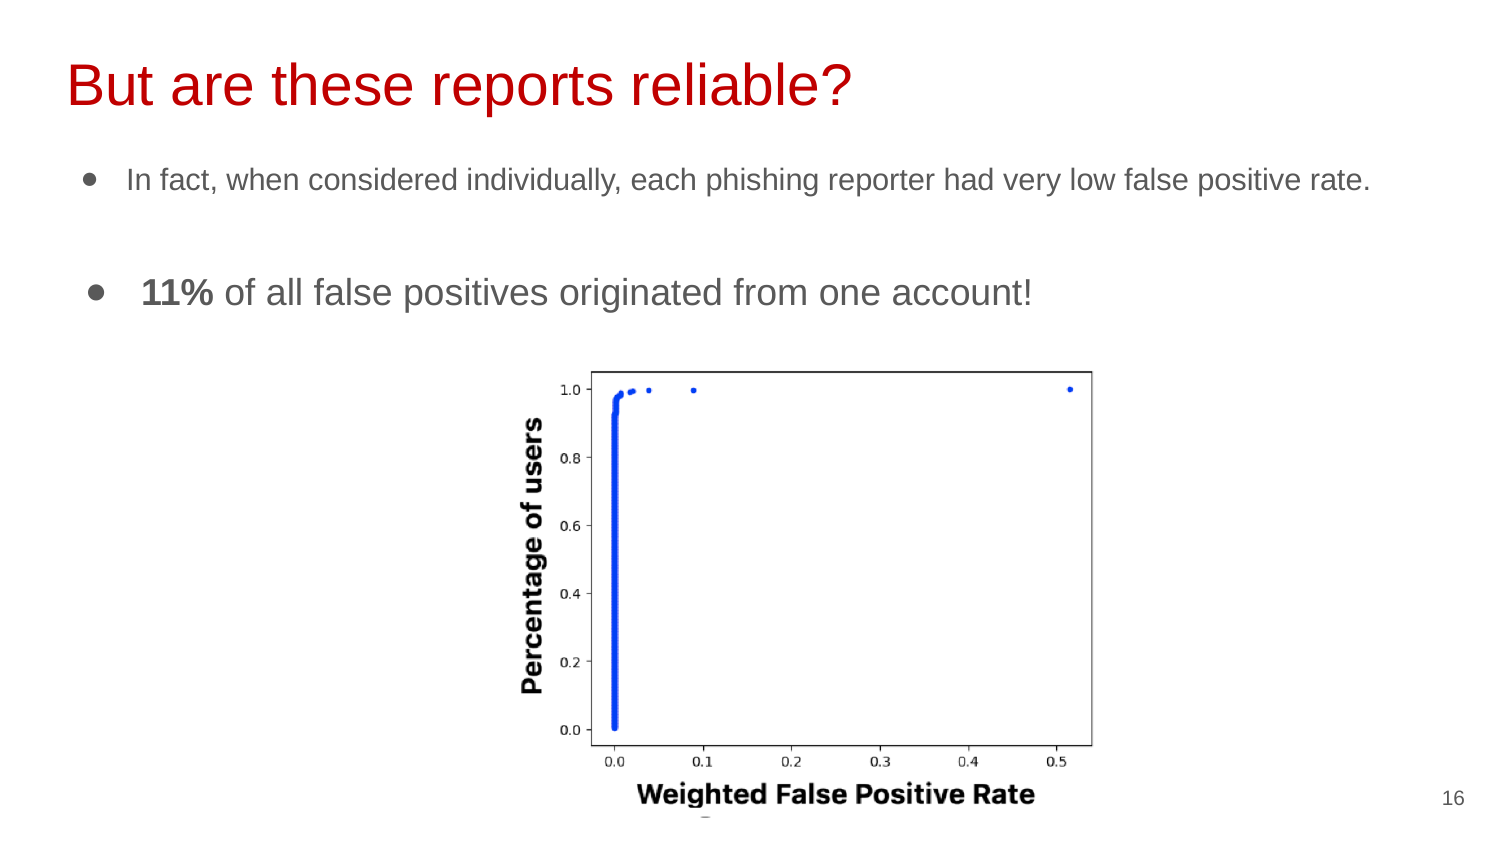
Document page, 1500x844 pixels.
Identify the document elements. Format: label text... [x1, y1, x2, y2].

slide_number ‹#› [1389, 764, 1480, 830]
picture [492, 316, 1128, 844]
text_box 11% of all false positives originated from one account! [51, 246, 1449, 328]
list In fact, when considered individually, each phishing reporter had very low false positive rate. [51, 139, 1449, 233]
title But are these reports reliable? [51, 31, 1449, 126]
